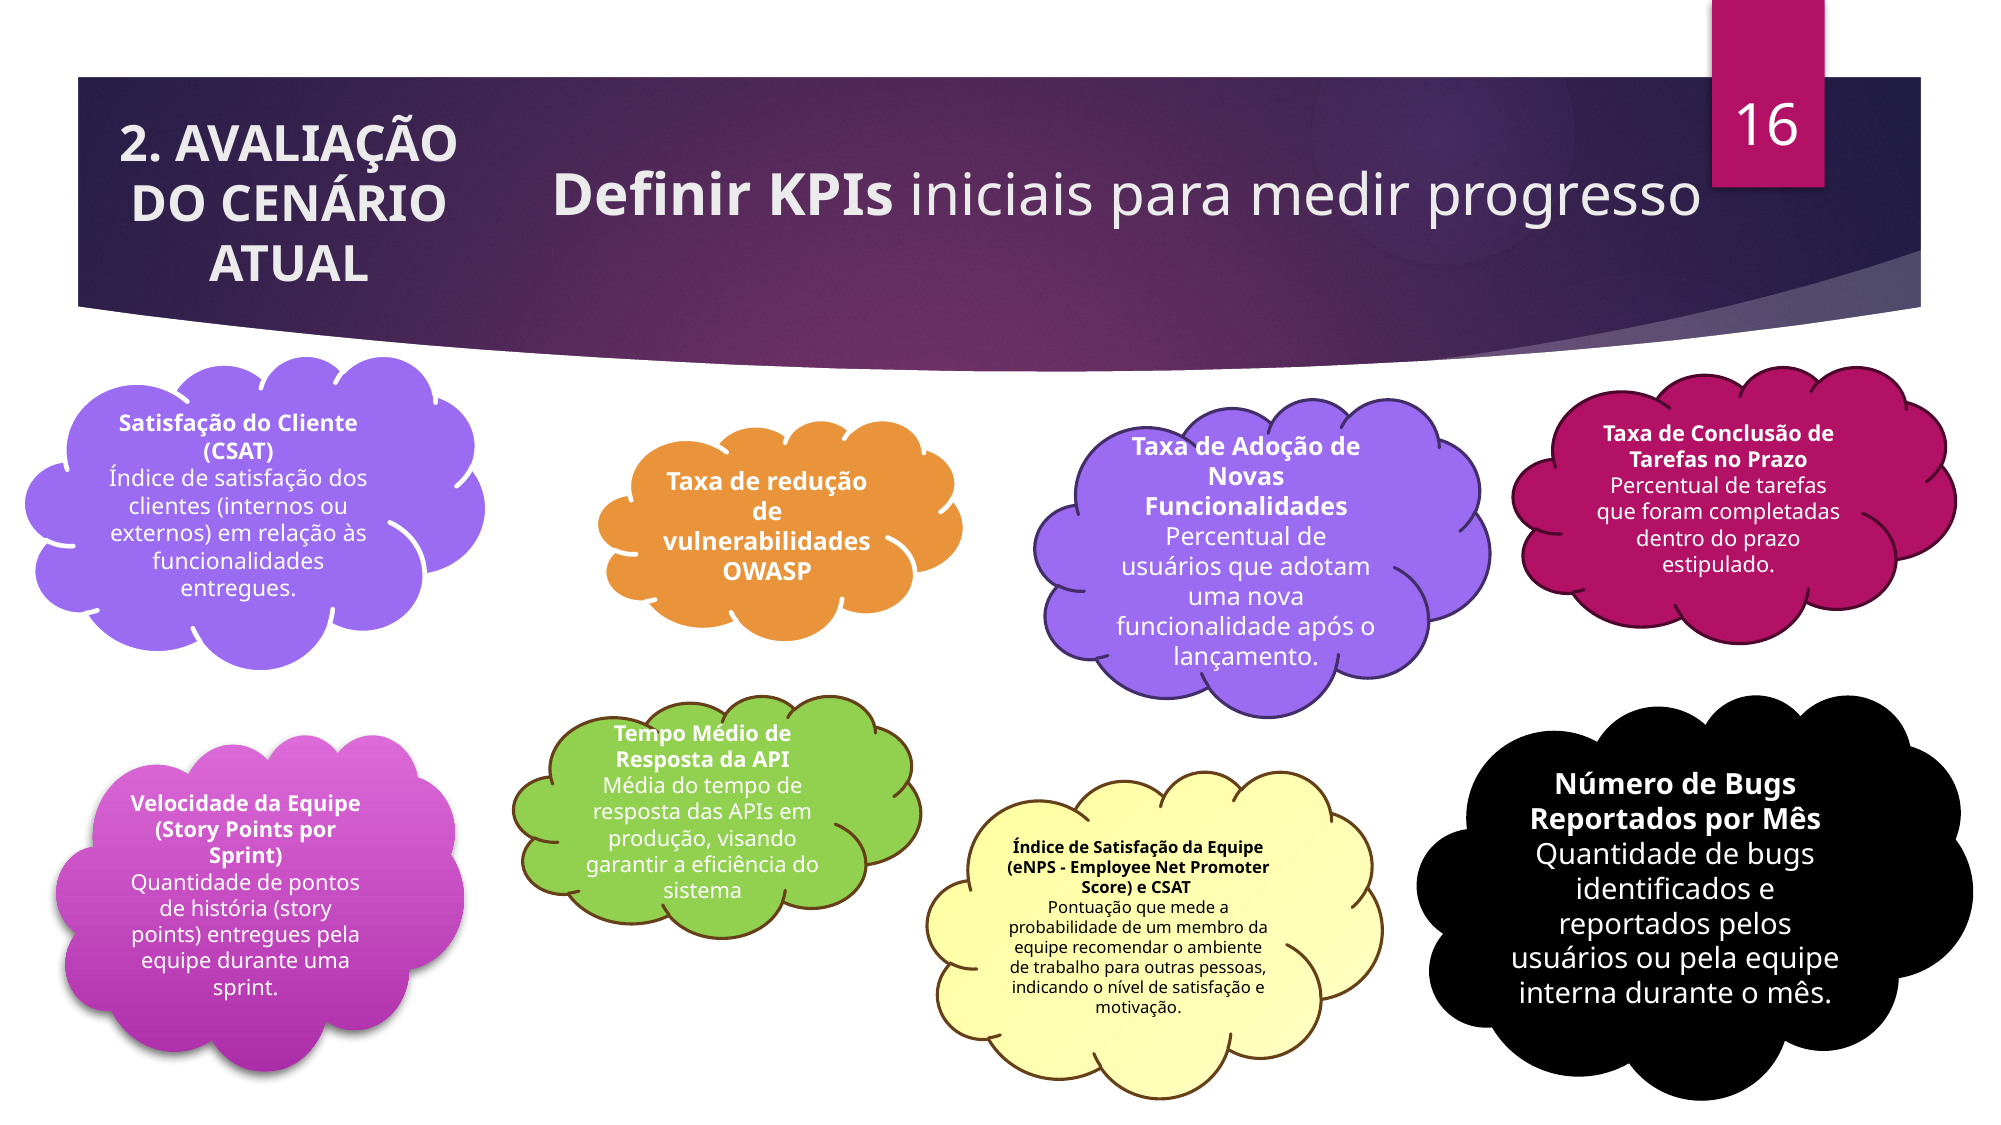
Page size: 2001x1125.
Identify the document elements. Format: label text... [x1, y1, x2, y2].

text_box Número de Bugs Reportados por Mês Quantidade de bugs identificados e reportados pelos usuários ou pela equipe interna durante o mês. [1416, 695, 1974, 1101]
text_box Taxa de redução de vulnerabilidades OWASP [593, 416, 968, 646]
text_box Satisfação do Cliente (CSAT) Índice de satisfação dos clientes (internos ou externos) em relação às funcionalidades entregues. [20, 352, 490, 675]
text_box Índice de Satisfação da Equipe (eNPS - Employee Net Promoter Score) e CSAT Pontuação que mede a probabilidade de um membro da equipe recomendar o ambiente de trabalho para outras pessoas, indicando o nível de satisfação e motivação. [925, 770, 1384, 1101]
text_box 2. AVALIAÇÃO DO CENÁRIO ATUAL [91, 143, 488, 260]
text_box Taxa de Adoção de Novas Funcionalidades Percentual de usuários que adotam uma nova funcionalidade após o lançamento. [1033, 398, 1492, 720]
text_box Velocidade da Equipe (Story Points por Sprint) Quantidade de pontos de história (story points) entregues pela equipe durante uma sprint. [56, 735, 464, 1072]
title Deﬁnir KPIs iniciais para medir progresso [536, 134, 1773, 251]
text_box Taxa de Conclusão de Tarefas no Prazo Percentual de tarefas que foram completadas dentro do prazo estipulado. [1511, 365, 1958, 646]
text_box Tempo Médio de Resposta da API Média do tempo de resposta das APIs em produção, visando garantir a eficiência do sistema [511, 694, 923, 941]
slide_number 16 [1698, 48, 1836, 175]
